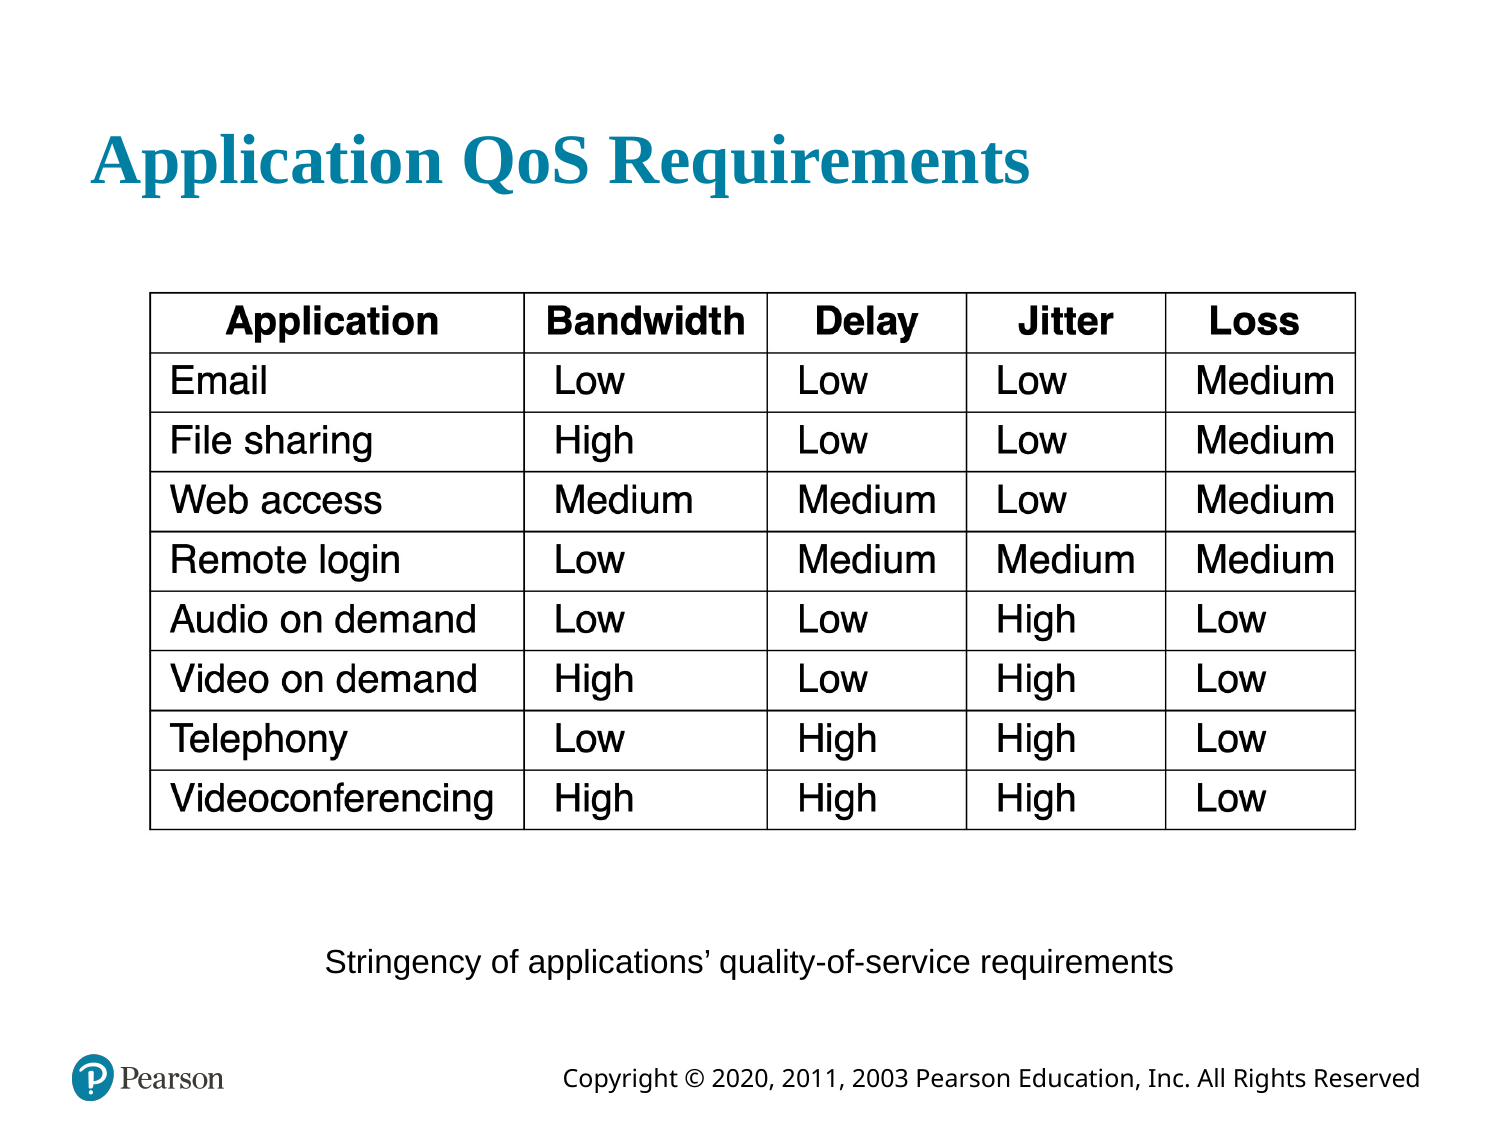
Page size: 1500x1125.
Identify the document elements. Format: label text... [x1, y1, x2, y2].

title Application QoS Requirements [75, 37, 1425, 213]
picture [98, 1054, 224, 1101]
picture [72, 1087, 83, 1101]
picture [80, 1063, 106, 1088]
list Stringency of applications’ quality-of-service requirements [75, 828, 1425, 996]
picture [72, 1054, 88, 1070]
picture [119, 271, 1381, 854]
